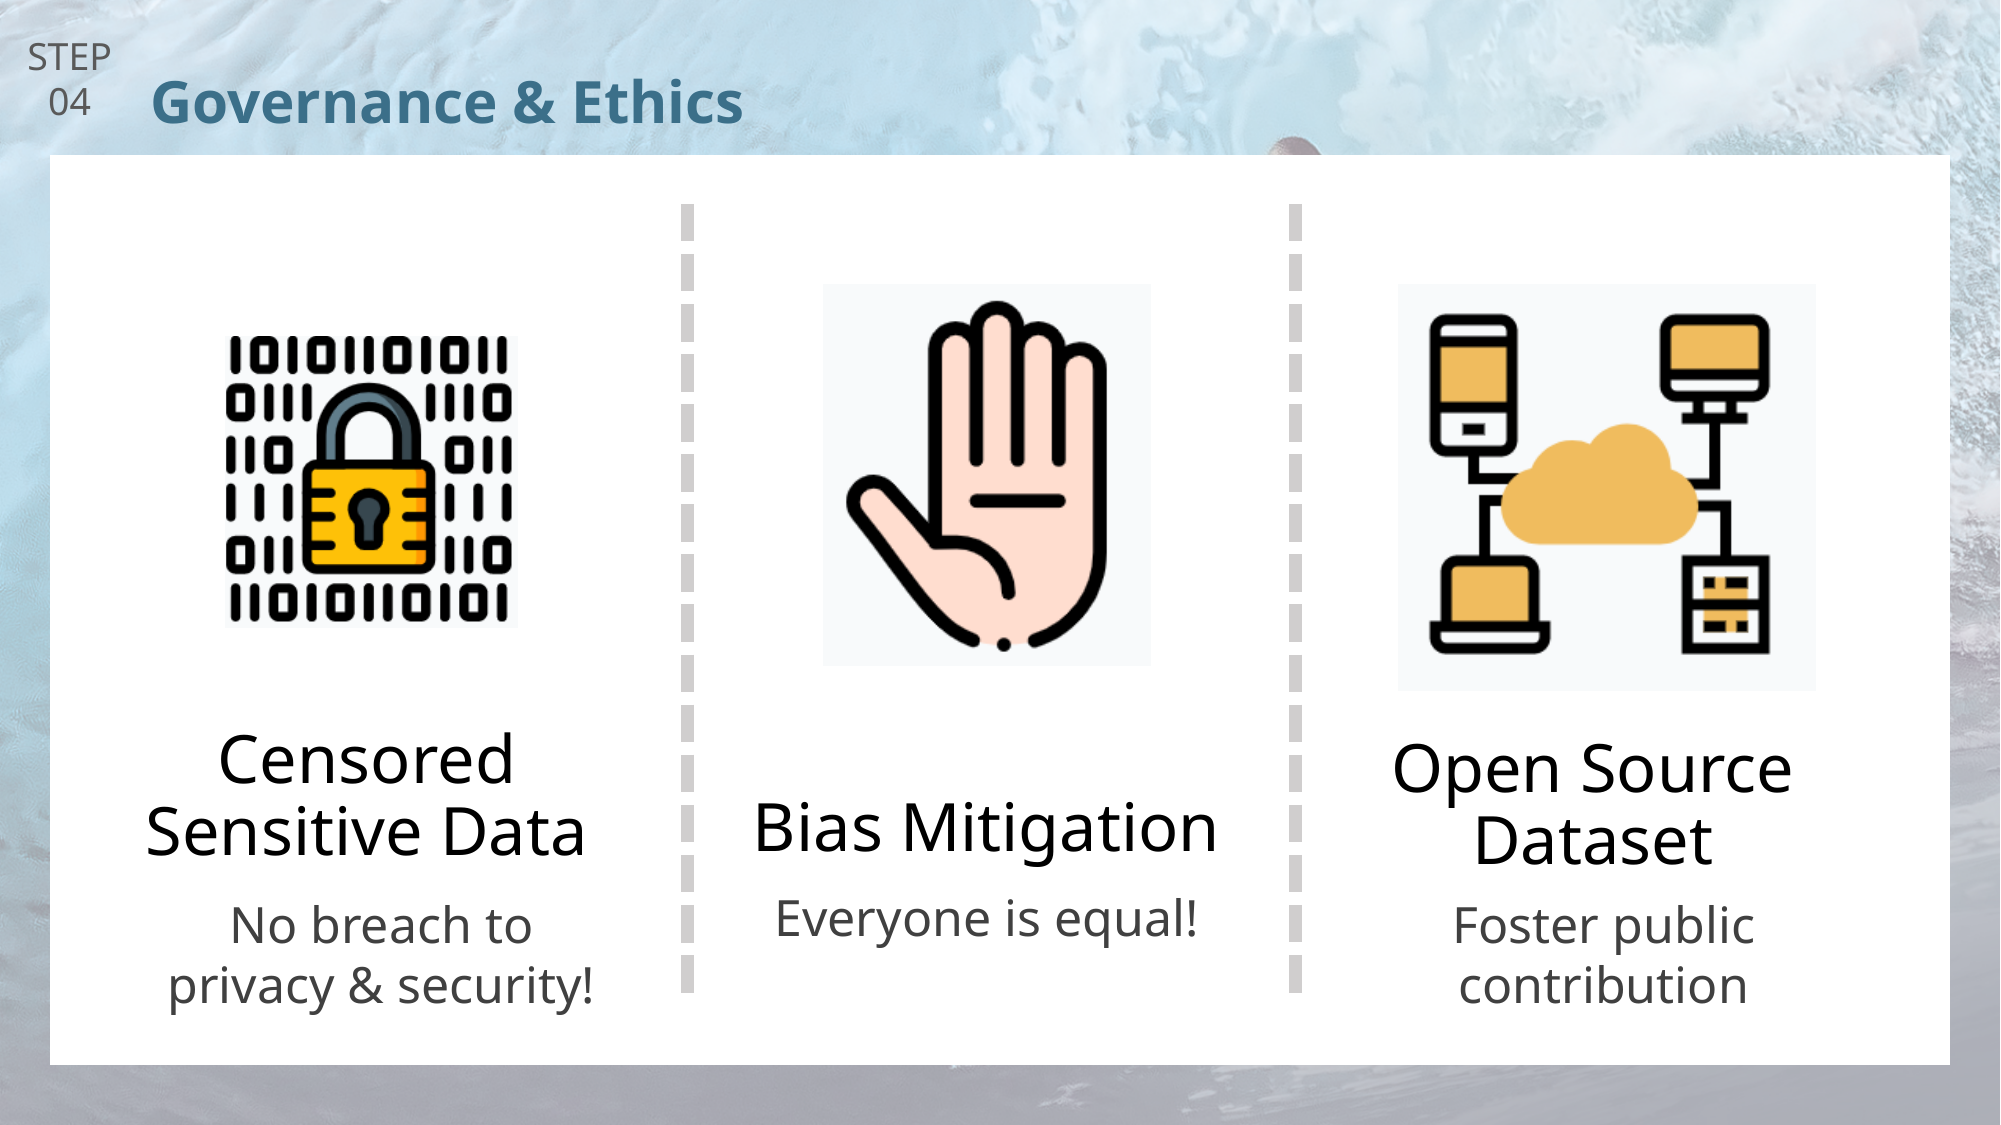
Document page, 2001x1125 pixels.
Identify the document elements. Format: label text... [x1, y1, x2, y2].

picture [823, 284, 1151, 666]
text_box Everyone is equal! [753, 878, 1221, 977]
text_box Censored Sensitive Data [83, 801, 652, 878]
text_box No breach to privacy & security! [147, 886, 615, 984]
text_box Foster public contribution [1370, 886, 1838, 1049]
title Governance & Ethics [135, 19, 1932, 144]
picture [225, 336, 518, 629]
text_box Bias Mitigation [702, 797, 1271, 874]
picture [1398, 284, 1816, 691]
text_box Open Source Dataset [1370, 810, 1816, 886]
